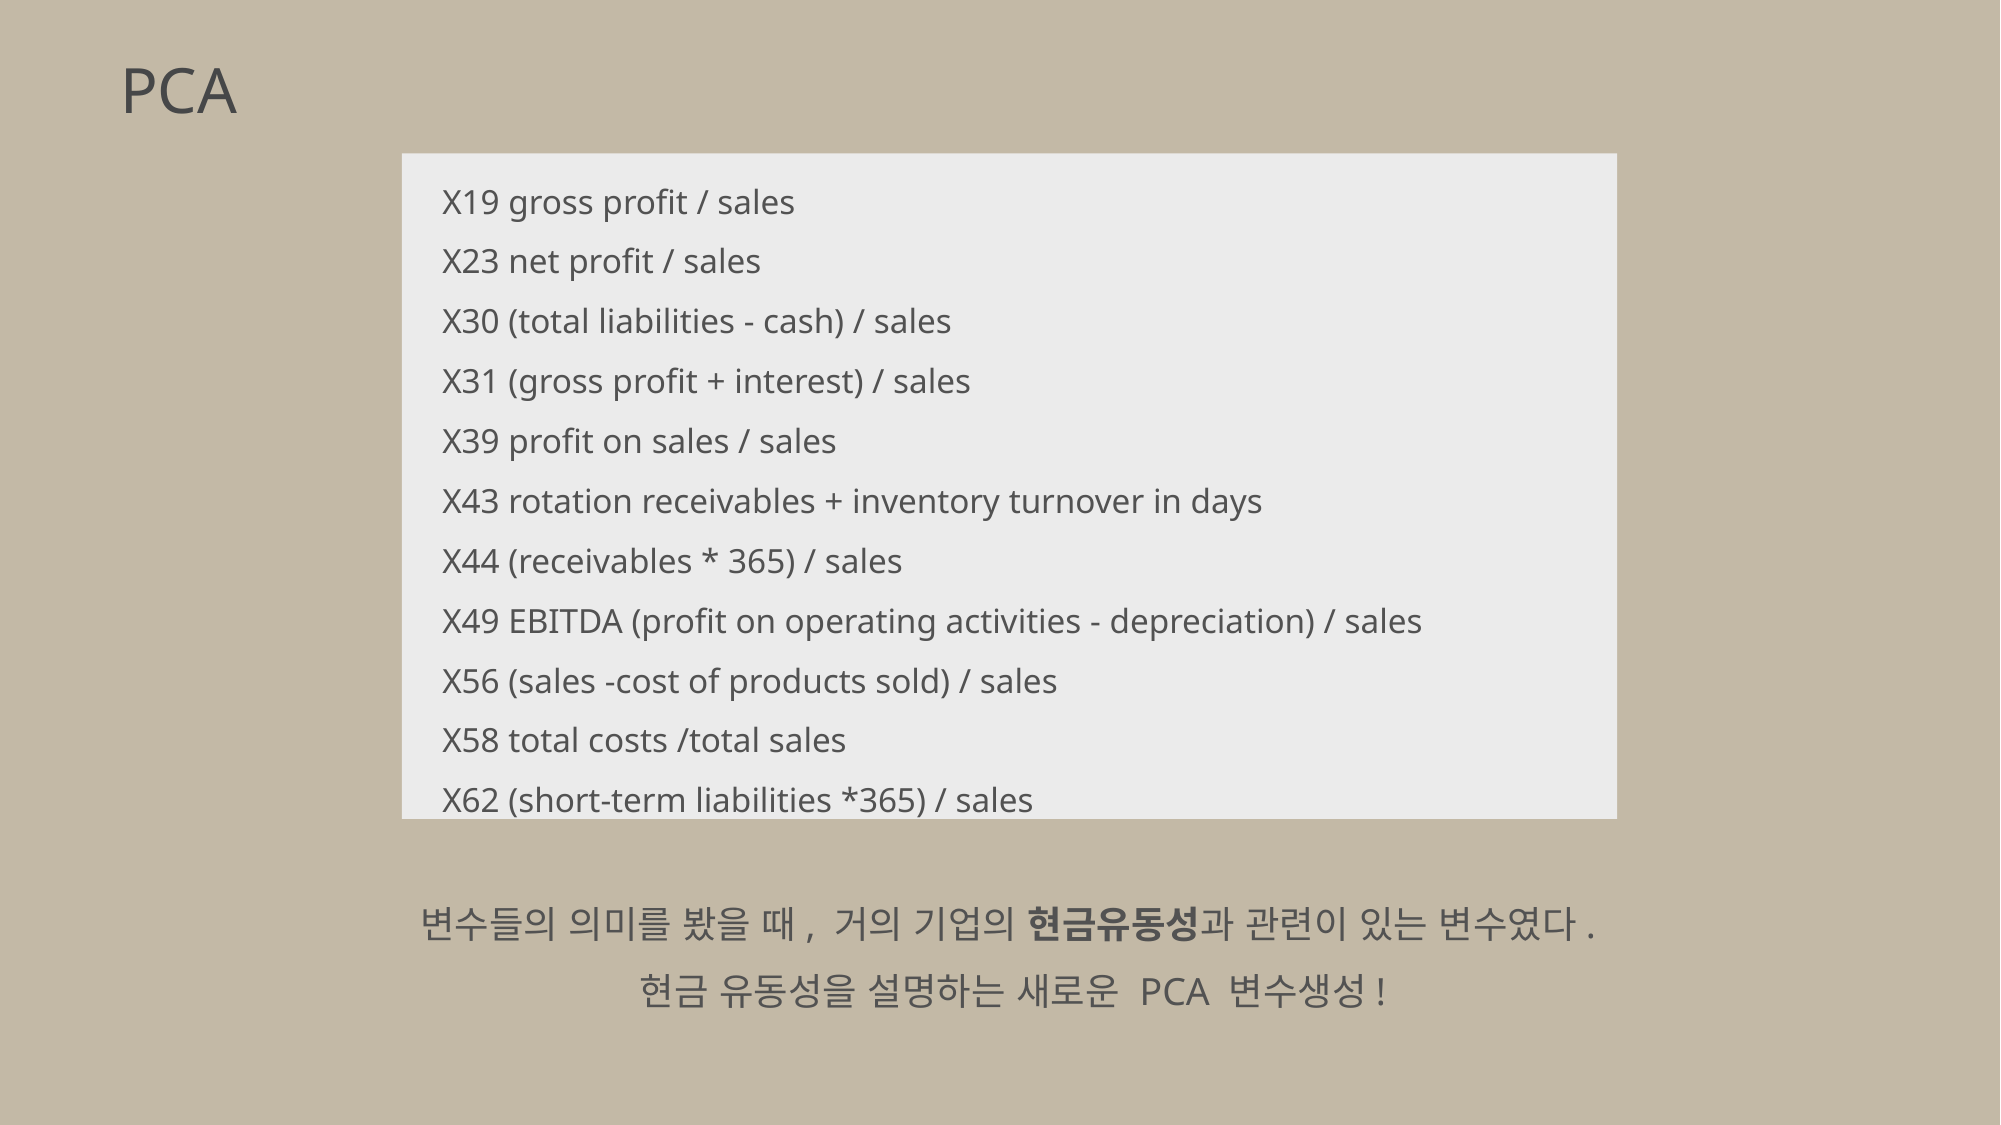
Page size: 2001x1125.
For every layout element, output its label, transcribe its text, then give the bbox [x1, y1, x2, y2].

text_box PCA [0, 44, 428, 134]
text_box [401, 153, 1618, 819]
text_box 변수들의 의미를 봤을 때, 거의 기업의 현금유동성과 관련이 있는 변수였다. 현금 유동성을 설명하는 새로운 PCA 변수생성! [347, 870, 1679, 1021]
